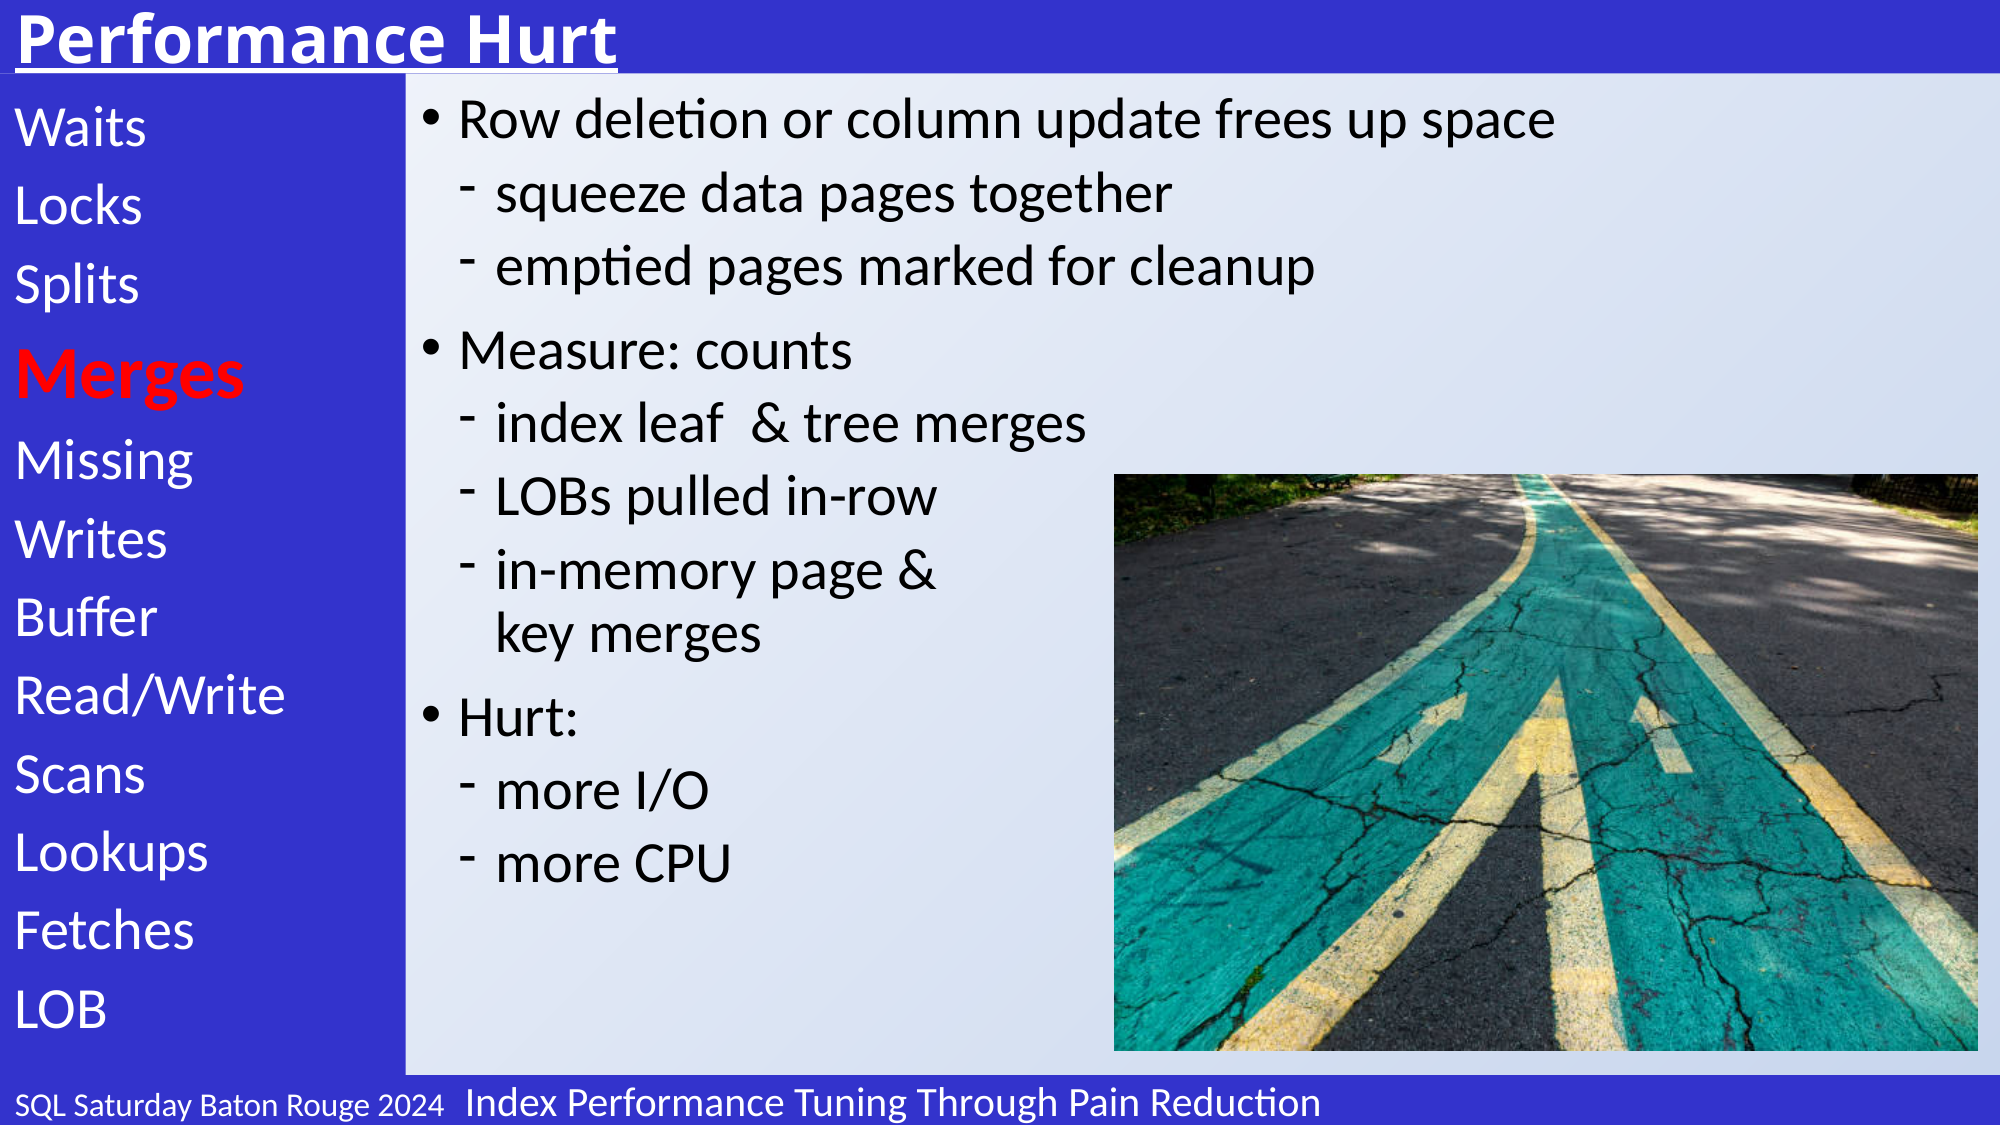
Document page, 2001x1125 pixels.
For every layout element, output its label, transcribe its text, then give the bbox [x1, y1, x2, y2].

picture [1113, 474, 1978, 1051]
list Row deletion or column update frees up space squeeze data pages together emptied pages marked for cleanup Measure: counts index leaf & tree merges LOBs pulled in-row in-memory page & key merges Hurt: more I/O more CPU [406, 73, 2000, 1077]
list Waits Locks Splits Merges Missing Writes Buffer Read/Write Scans Lookups Fetches LOB [0, 73, 406, 1075]
title Performance Hurt [0, 0, 2000, 73]
